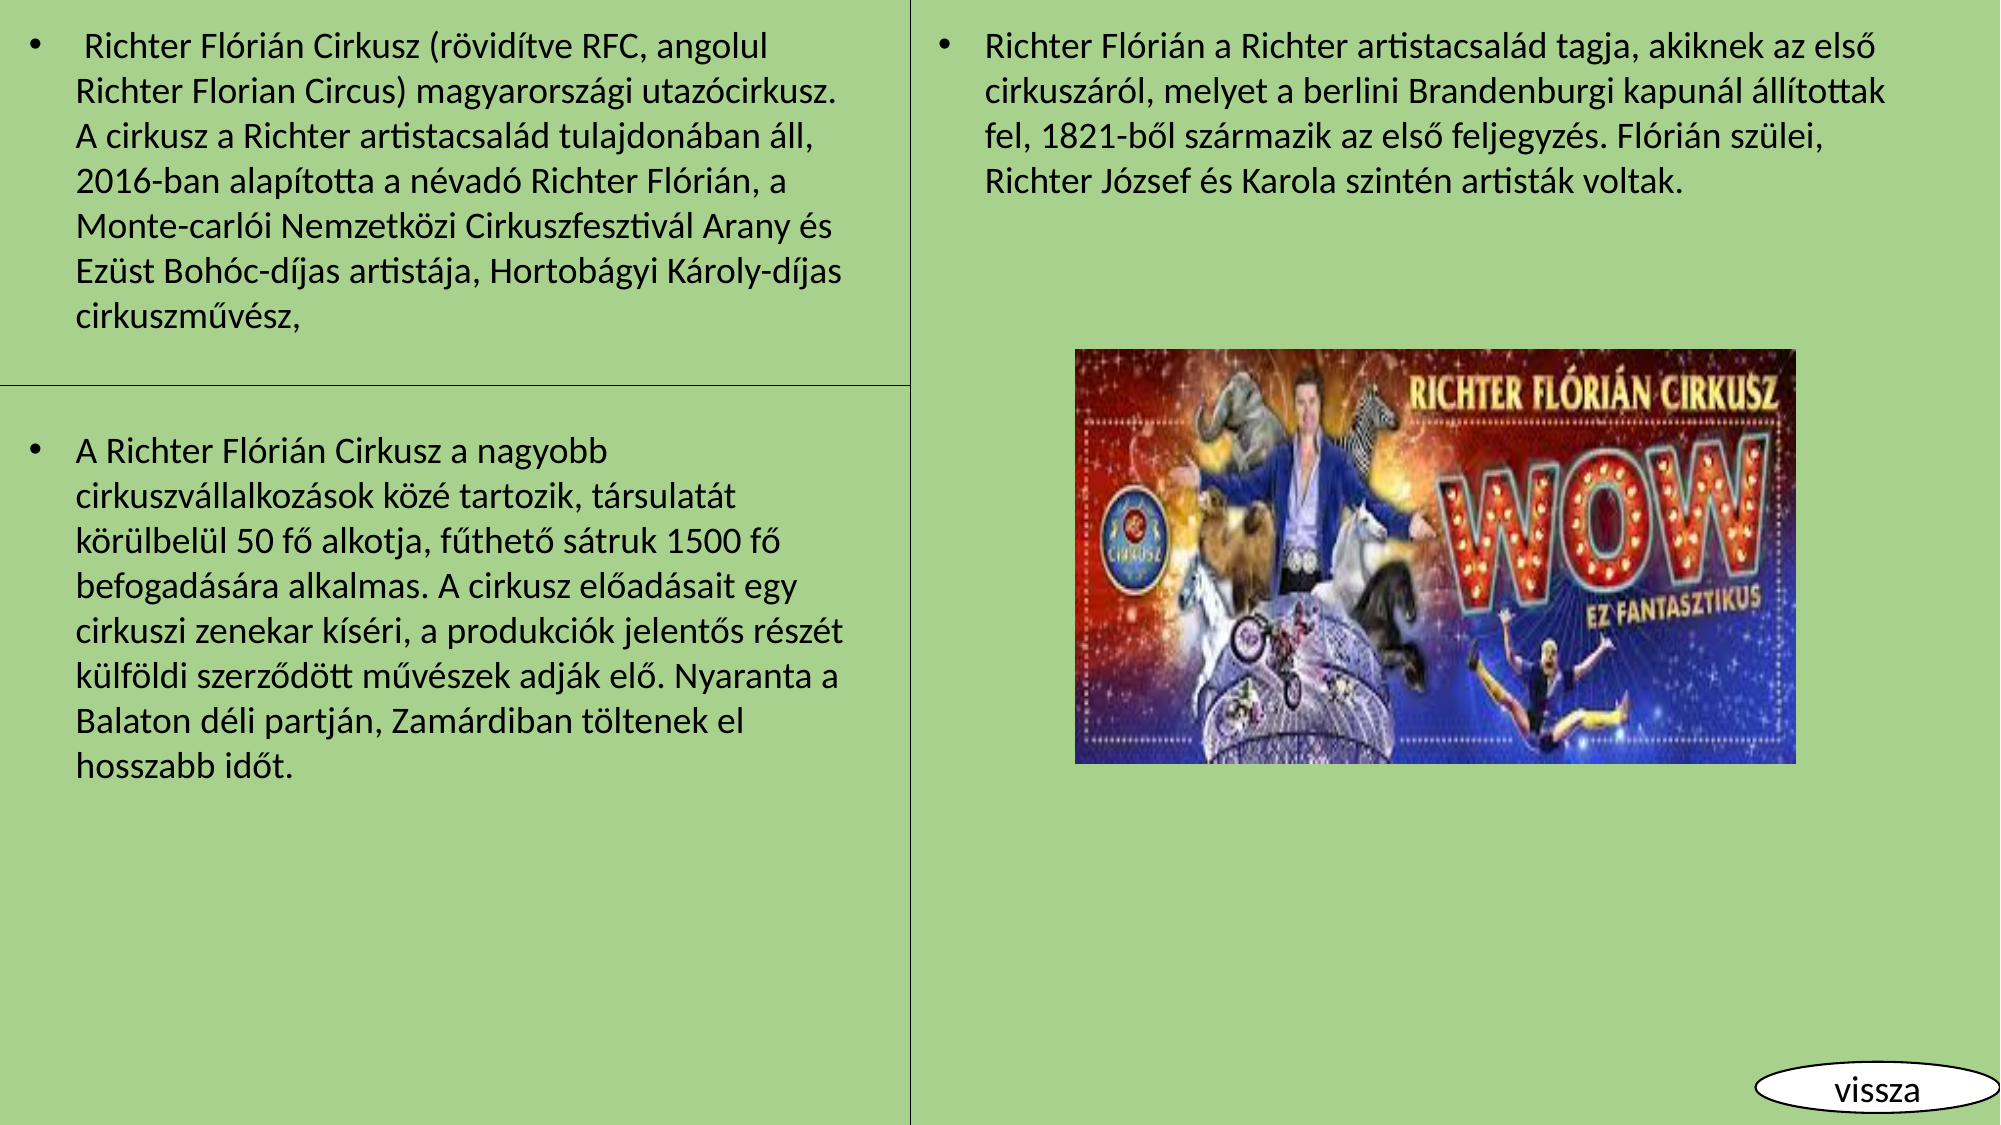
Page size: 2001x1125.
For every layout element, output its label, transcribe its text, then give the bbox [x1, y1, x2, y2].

text_box Richter Flórián Cirkusz (rövidítve RFC, angolul Richter Florian Circus) magyarországi utazócirkusz. A cirkusz a Richter artistacsalád tulajdonában áll, 2016-ban alapította a névadó Richter Flórián, a Monte-carlói Nemzetközi Cirkuszfesztivál Arany és Ezüst Bohóc-díjas artistája, Hortobágyi Károly-díjas cirkuszművész, A Richter Flórián Cirkusz a nagyobb cirkuszvállalkozások közé tartozik, társulatát körülbelül 50 fő alkotja, fűthető sátruk 1500 fő befogadására alkalmas. A cirkusz előadásait egy cirkuszi zenekar kíséri, a produkciók jelentős részét külföldi szerződött művészek adják elő. Nyaranta a Balaton déli partján, Zamárdiban töltenek el hosszabb időt. [13, 13, 861, 385]
text_box vissza [1754, 1060, 2000, 1114]
picture [1075, 252, 1882, 873]
text_box Richter Flórián Cirkusz (rövidítve RFC, angolul Richter Florian Circus) magyarországi utazócirkusz. A cirkusz a Richter artistacsalád tulajdonában áll, 2016-ban alapította a névadó Richter Flórián, a Monte-carlói Nemzetközi Cirkuszfesztivál Arany és Ezüst Bohóc-díjas artistája, Hortobágyi Károly-díjas cirkuszművész, A Richter Flórián Cirkusz a nagyobb cirkuszvállalkozások közé tartozik, társulatát körülbelül 50 fő alkotja, fűthető sátruk 1500 fő befogadására alkalmas. A cirkusz előadásait egy cirkuszi zenekar kíséri, a produkciók jelentős részét külföldi szerződött művészek adják elő. Nyaranta a Balaton déli partján, Zamárdiban töltenek el hosszabb időt. [13, 386, 861, 794]
text_box Richter Flórián a Richter artistacsalád tagja, akiknek az első cirkuszáról, melyet a berlini Brandenburgi kapunál állítottak fel, 1821-ből származik az első feljegyzés. Flórián szülei, Richter József és Karola szintén artisták voltak. [923, 13, 1932, 209]
